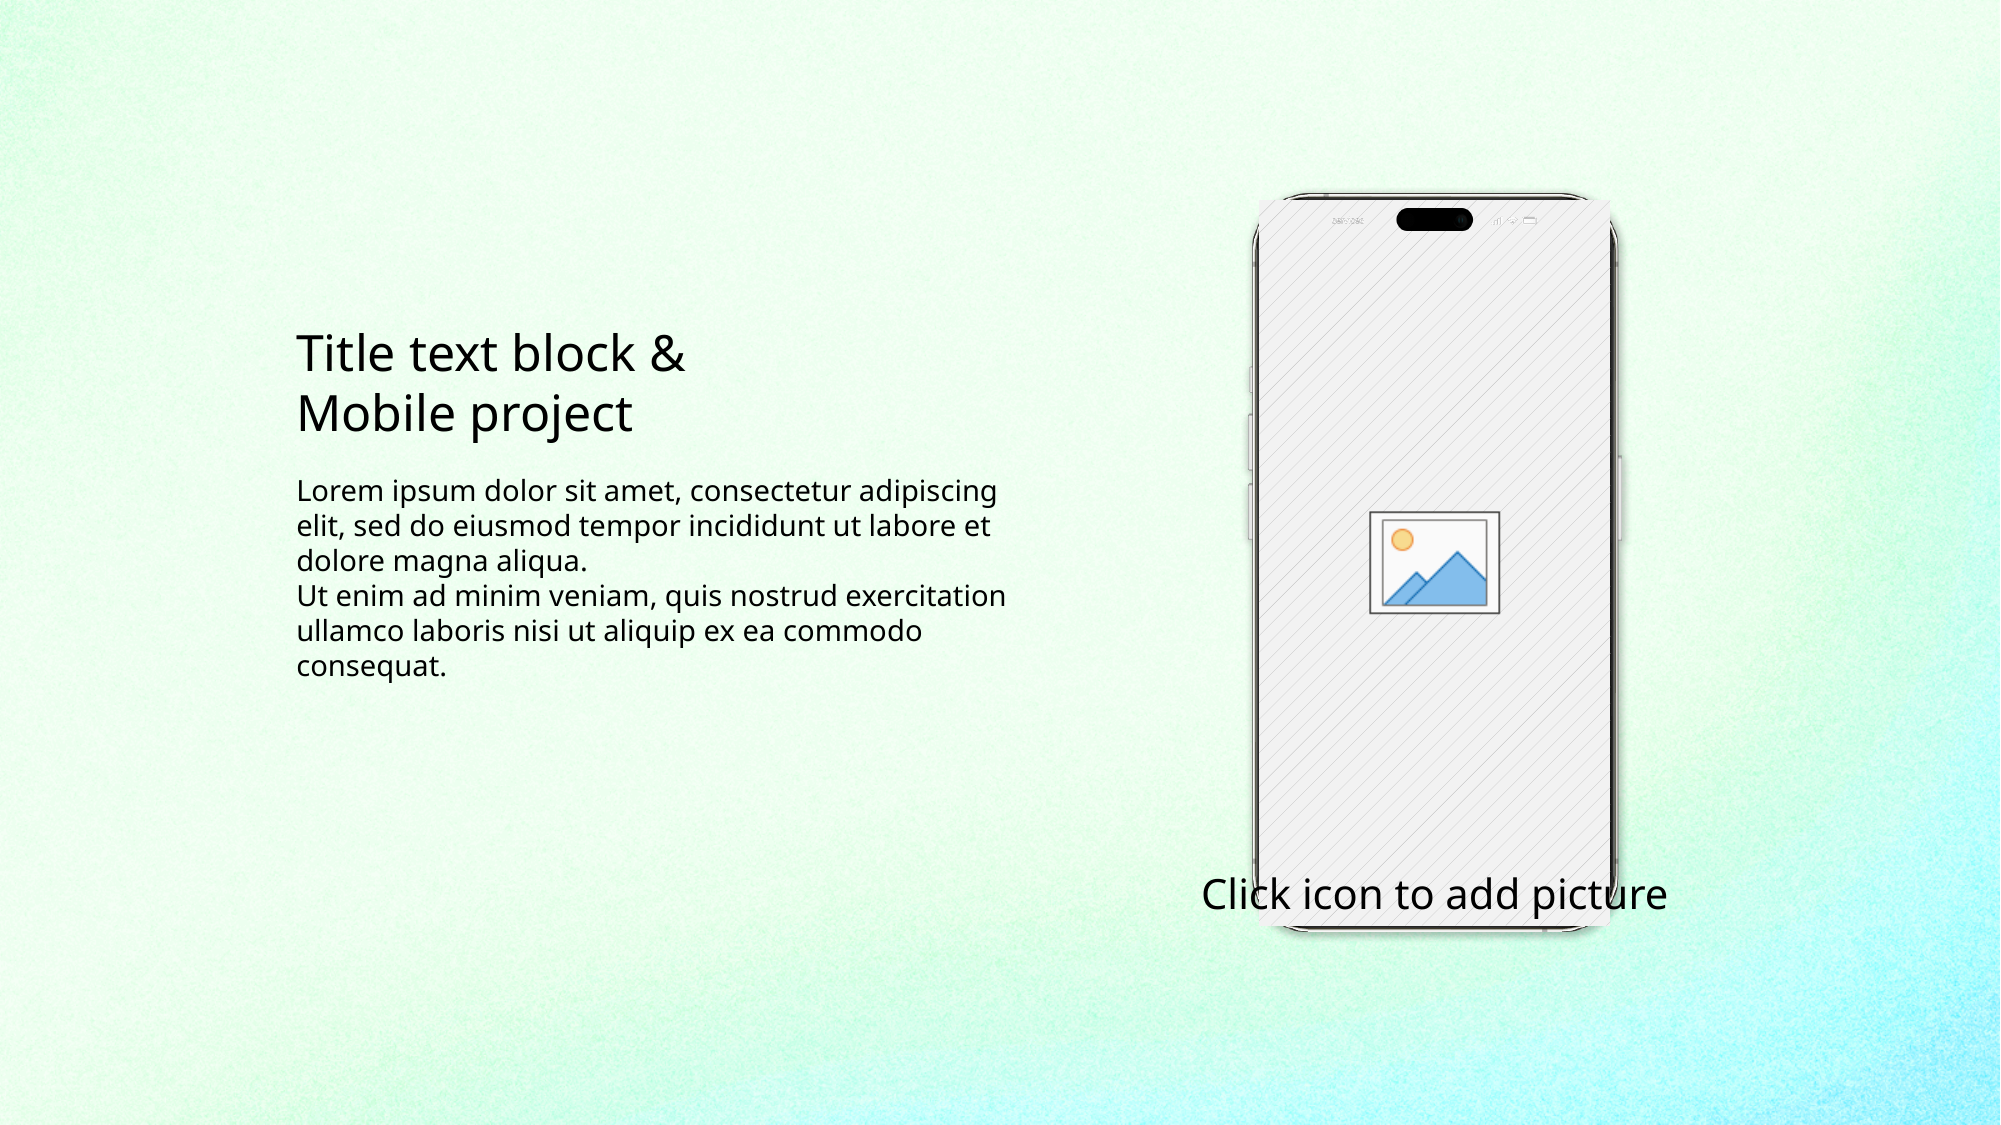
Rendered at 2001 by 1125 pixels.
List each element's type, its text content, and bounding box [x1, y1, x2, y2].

text_box Lorem ipsum dolor sit amet, consectetur adipiscing elit, sed do eiusmod tempor incididunt ut labore et dolore magna aliqua. Ut enim ad minim veniam, quis nostrud exercitation ullamco laboris nisi ut aliquip ex ea commodo consequat. [281, 464, 1070, 690]
picture [0, 0, 2000, 1125]
text_box Title text block & Mobile project [281, 314, 1070, 449]
